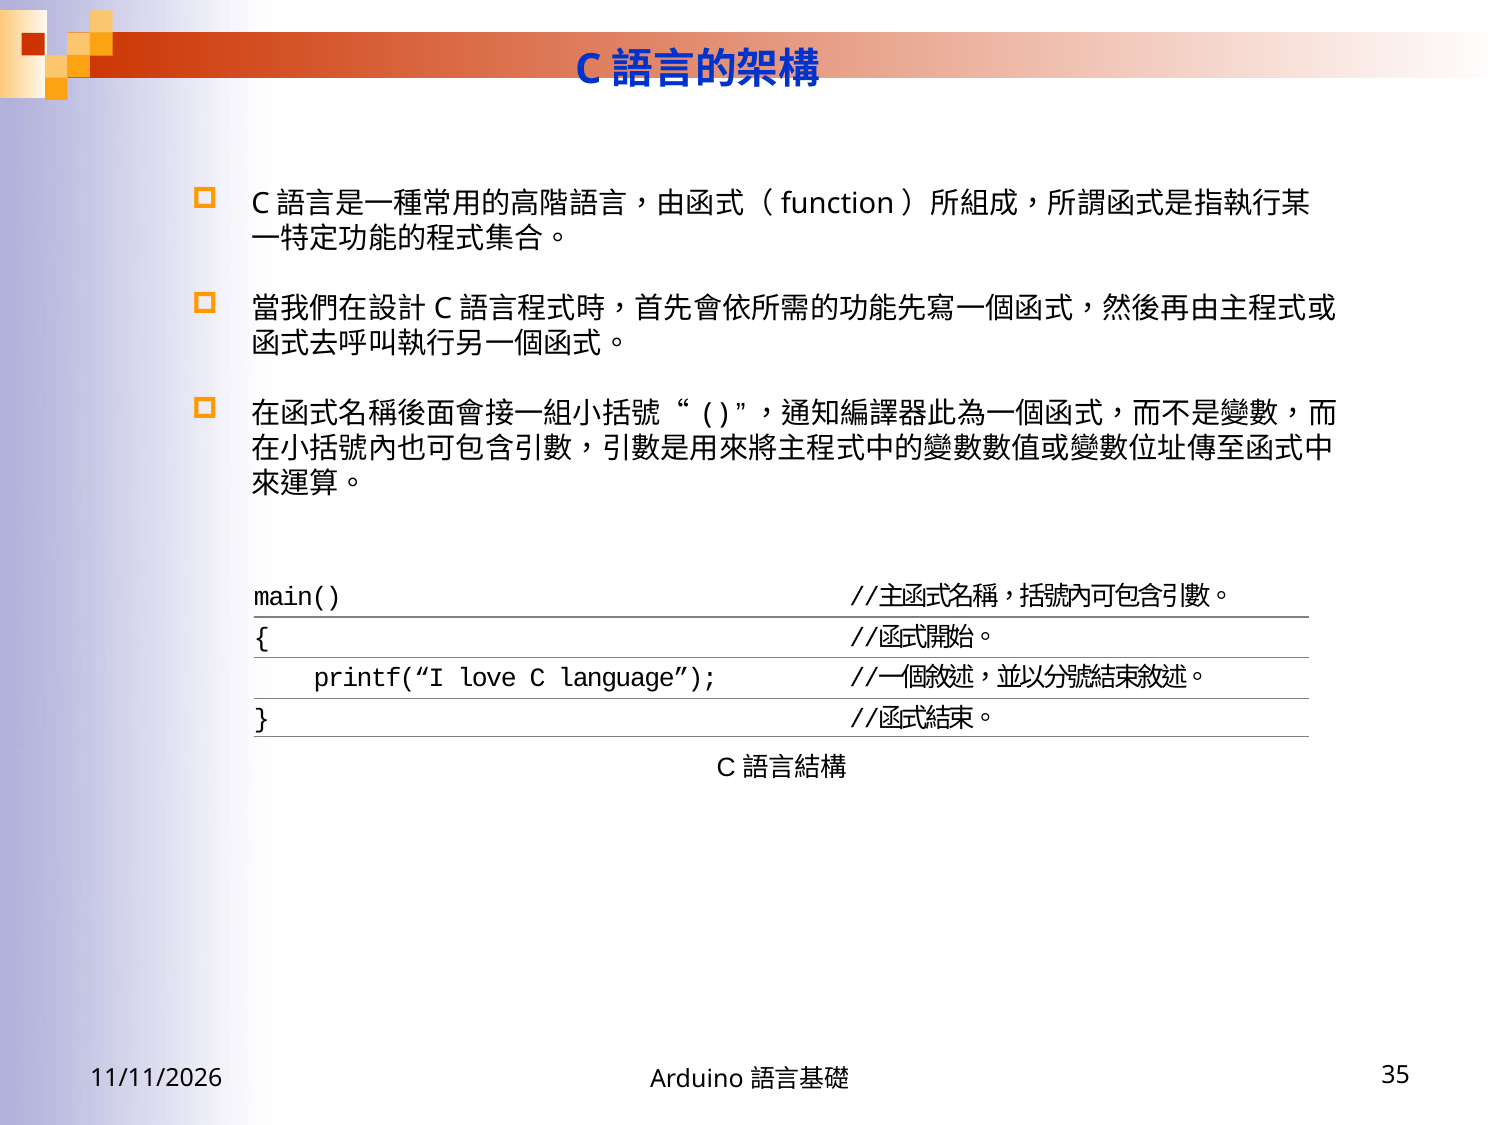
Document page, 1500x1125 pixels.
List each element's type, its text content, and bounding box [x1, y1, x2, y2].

text_box C語言的架構 [560, 34, 835, 100]
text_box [253, 578, 1317, 823]
picture [0, 78, 275, 1125]
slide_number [75, 1024, 425, 1103]
slide_number 35 [1074, 1025, 1425, 1100]
text_box C語言是一種常用的高階語言，由函式（function）所組成，所謂函式是指執行某一特定功能的程式集合。 當我們在設計C語言程式時，首先會依所需的功能先寫一個函式，然後再由主程式或函式去呼叫執行另一個函式。 在函式名稱後面會接一組小括號“ ( ) ”，通知編譯器此為一個函式，而不是變數，而在小括號內也可包含引數，引數是用來將主程式中的變數數值或變數位址傳至函式中來運算。 [177, 177, 1353, 507]
footer Arduino語言基礎 [512, 1025, 988, 1100]
picture [0, 0, 275, 55]
